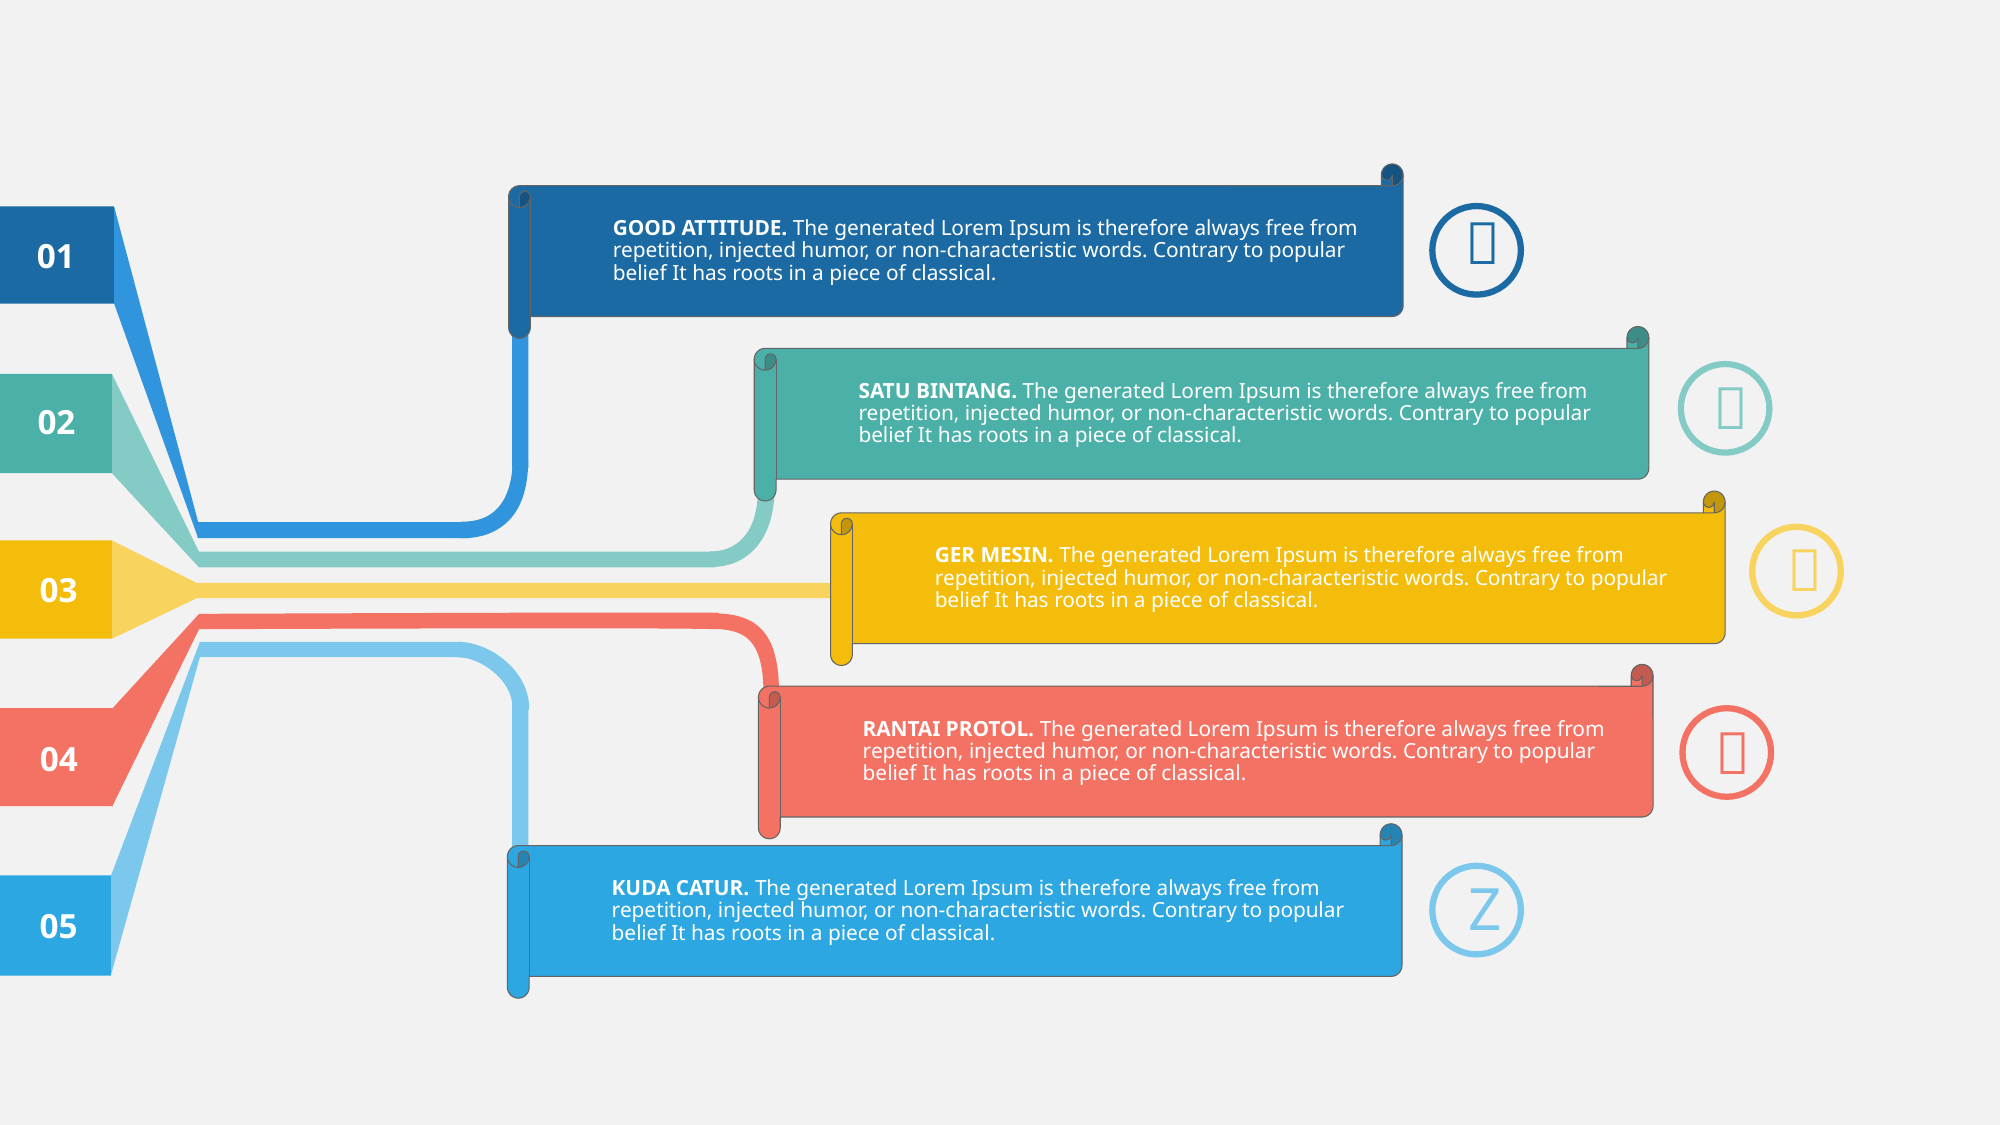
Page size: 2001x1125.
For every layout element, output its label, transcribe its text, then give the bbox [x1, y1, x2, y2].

text_box [512, 339, 529, 469]
text_box [112, 540, 196, 639]
text_box [0, 875, 111, 976]
text_box [196, 582, 828, 599]
text_box  [1735, 363, 1753, 371]
text_box [1751, 525, 1842, 617]
text_box 01 [14, 227, 98, 283]
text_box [756, 664, 1654, 839]
text_box [710, 501, 774, 567]
text_box [719, 613, 777, 664]
text_box [0, 373, 112, 474]
text_box Z [1481, 864, 1507, 875]
text_box [512, 702, 529, 823]
text_box [1679, 362, 1771, 454]
text_box 05 [16, 897, 101, 953]
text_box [505, 823, 1403, 999]
text_box 02 [14, 394, 99, 449]
text_box  [1450, 199, 1504, 213]
text_box [1681, 715, 1700, 790]
text_box [198, 551, 715, 568]
text_box [1708, 794, 1745, 798]
text_box [197, 522, 460, 539]
text_box  [1700, 709, 1754, 794]
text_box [752, 326, 1649, 501]
text_box [198, 612, 719, 630]
text_box [114, 206, 199, 535]
text_box [1431, 205, 1522, 296]
text_box [199, 641, 463, 658]
text_box [0, 708, 113, 807]
text_box 04 [17, 730, 101, 786]
text_box [112, 615, 199, 805]
text_box [111, 644, 200, 975]
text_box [828, 491, 1726, 666]
text_box [0, 540, 112, 639]
text_box 03 [16, 561, 101, 617]
text_box  [1772, 526, 1786, 532]
text_box [1754, 716, 1773, 789]
text_box  [1699, 363, 1716, 370]
text_box [1431, 864, 1522, 956]
text_box [0, 206, 114, 304]
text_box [506, 163, 1404, 339]
text_box  [1807, 526, 1826, 535]
text_box [460, 469, 528, 539]
text_box Z [1453, 864, 1473, 870]
text_box [463, 642, 529, 703]
text_box [112, 374, 199, 567]
